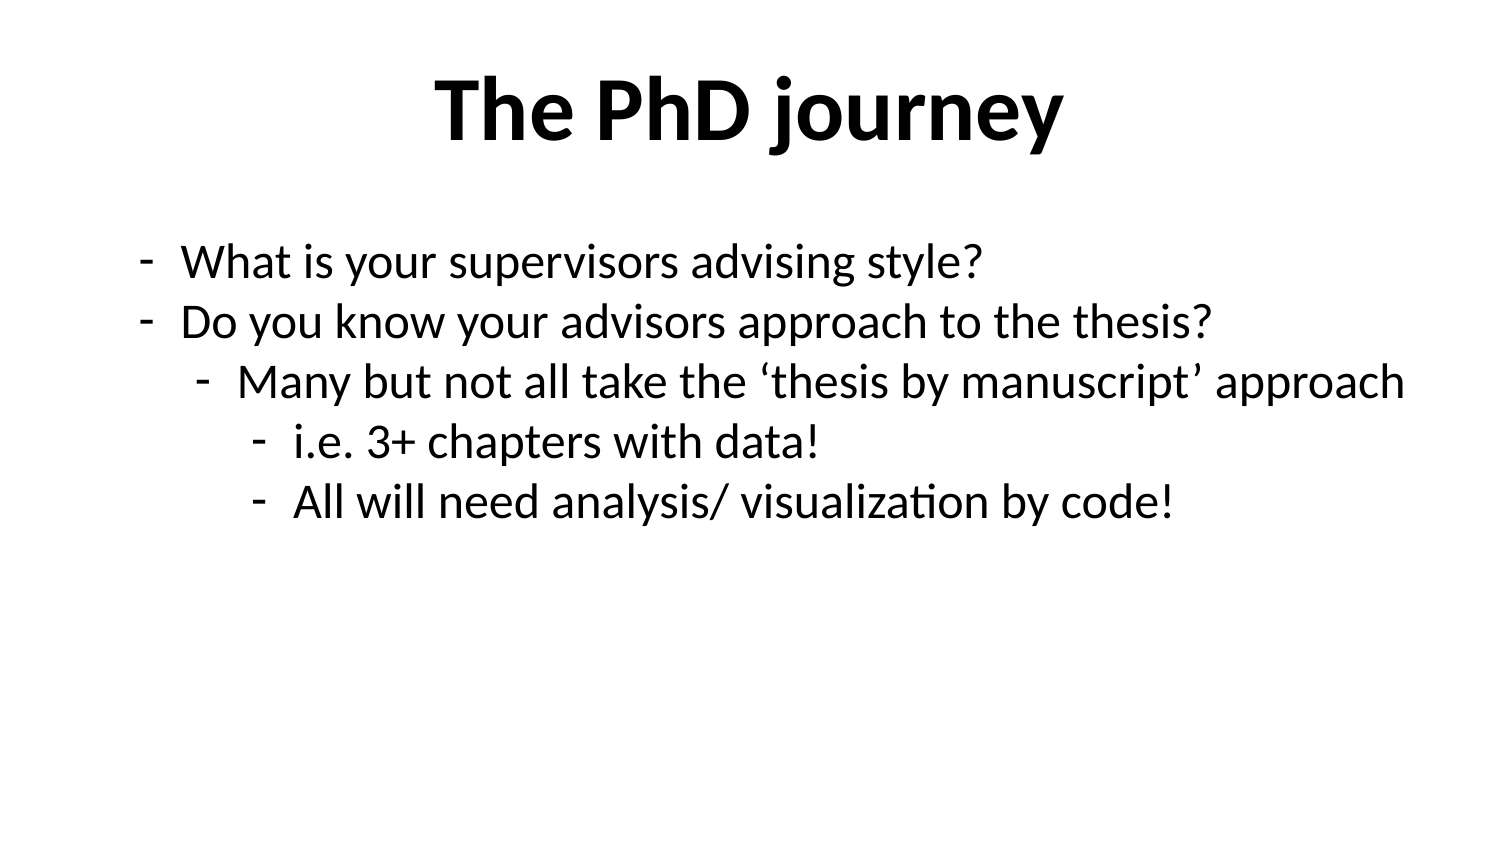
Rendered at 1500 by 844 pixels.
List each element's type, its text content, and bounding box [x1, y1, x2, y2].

title The PhD journey [243, 33, 1257, 175]
list What is your supervisors advising style? Do you know your advisors approach to the thesis? Many but not all take the ‘thesis by manuscript’ approach i.e. 3+ chapters with data! All will need analysis/ visualization by code! [113, 223, 1484, 780]
